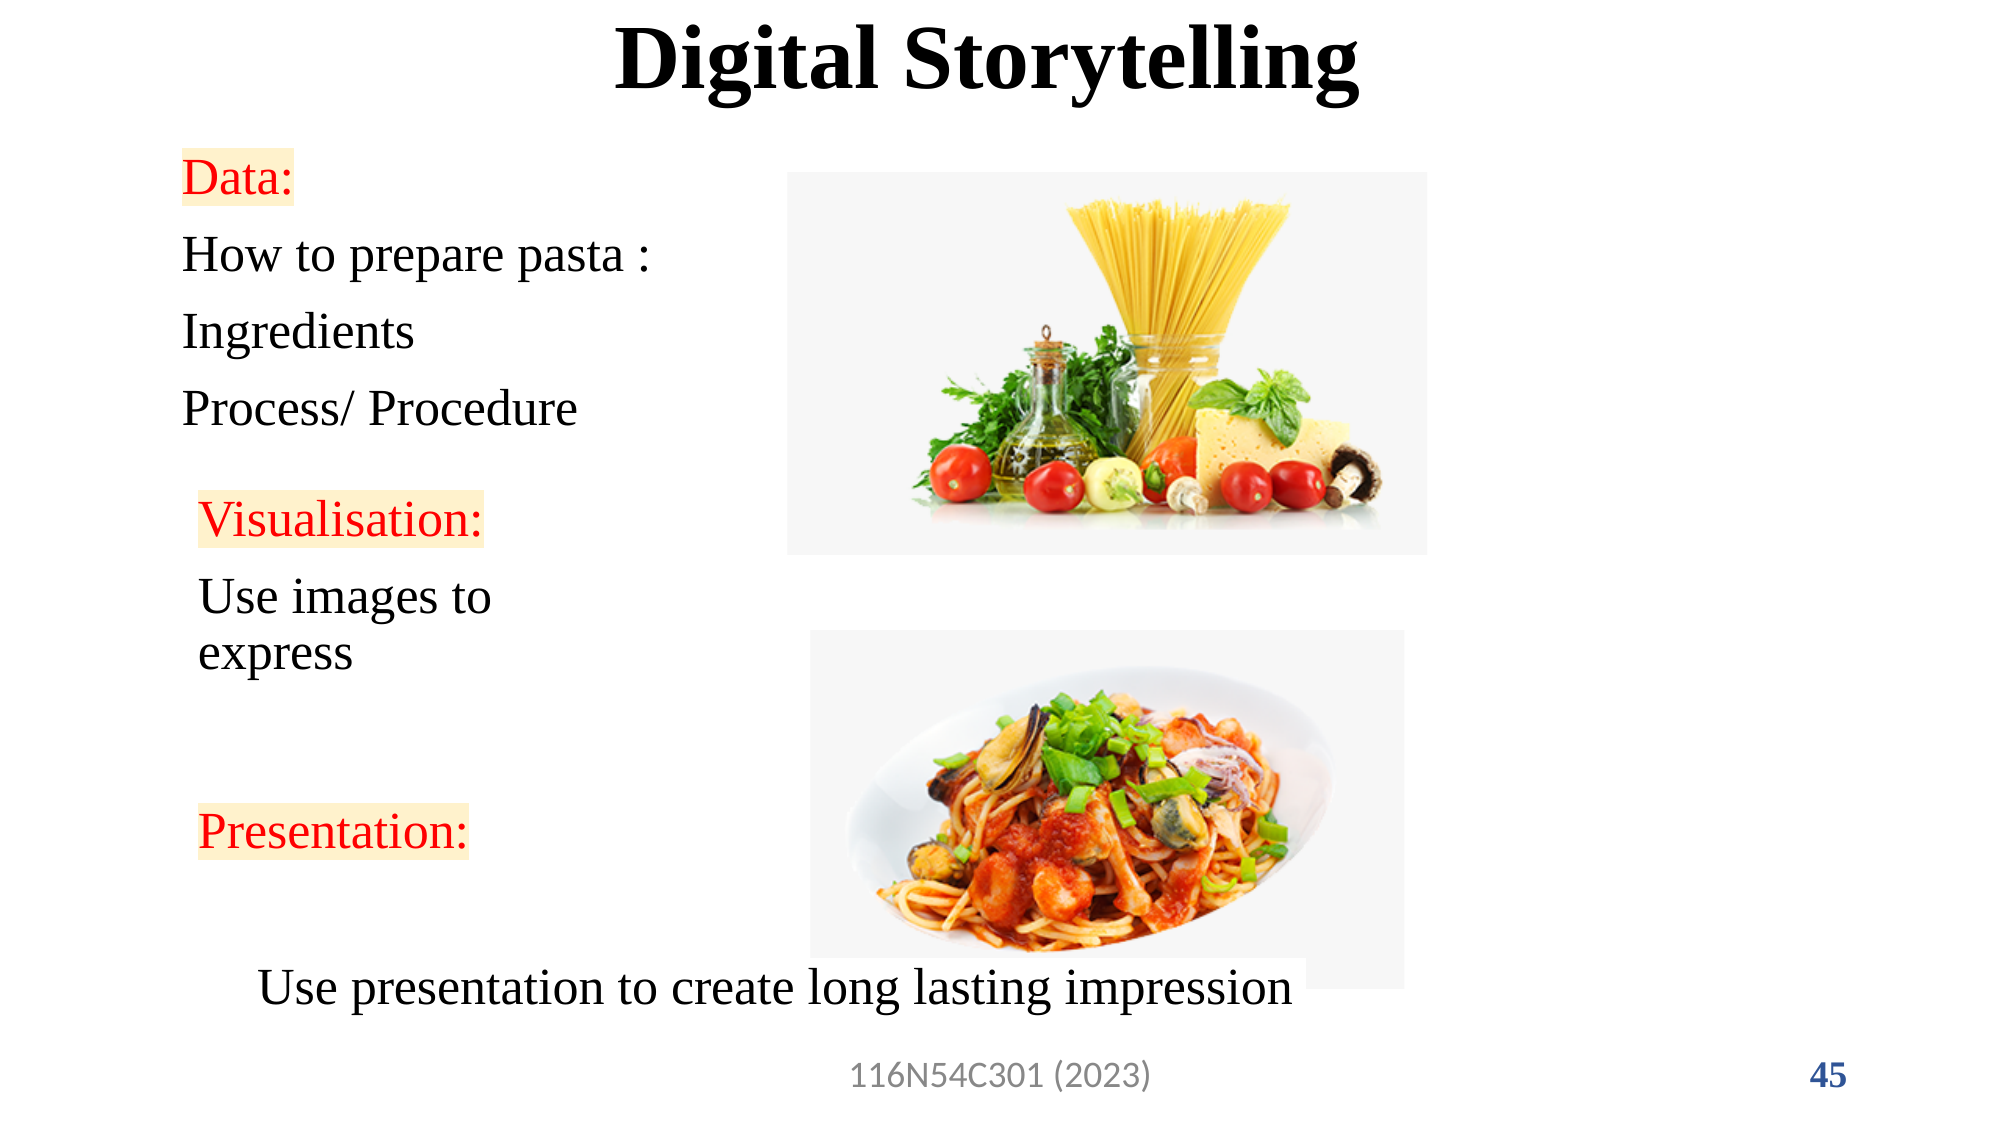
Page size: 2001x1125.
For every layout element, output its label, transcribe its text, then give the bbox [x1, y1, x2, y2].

text_box Use presentation to create long lasting impression [213, 944, 1746, 1031]
footer 116N54C301 (2023) [662, 1042, 1338, 1103]
picture [787, 172, 1428, 555]
text_box Presentation: [153, 788, 646, 876]
slide_number 45 [1412, 1042, 1863, 1103]
text_box Visualisation: Use images to express [153, 476, 646, 696]
picture [810, 630, 1405, 989]
list Data: How to prepare pasta : Ingredients Process/ Procedure [137, 142, 1863, 475]
title Digital Storytelling [137, 0, 1863, 119]
